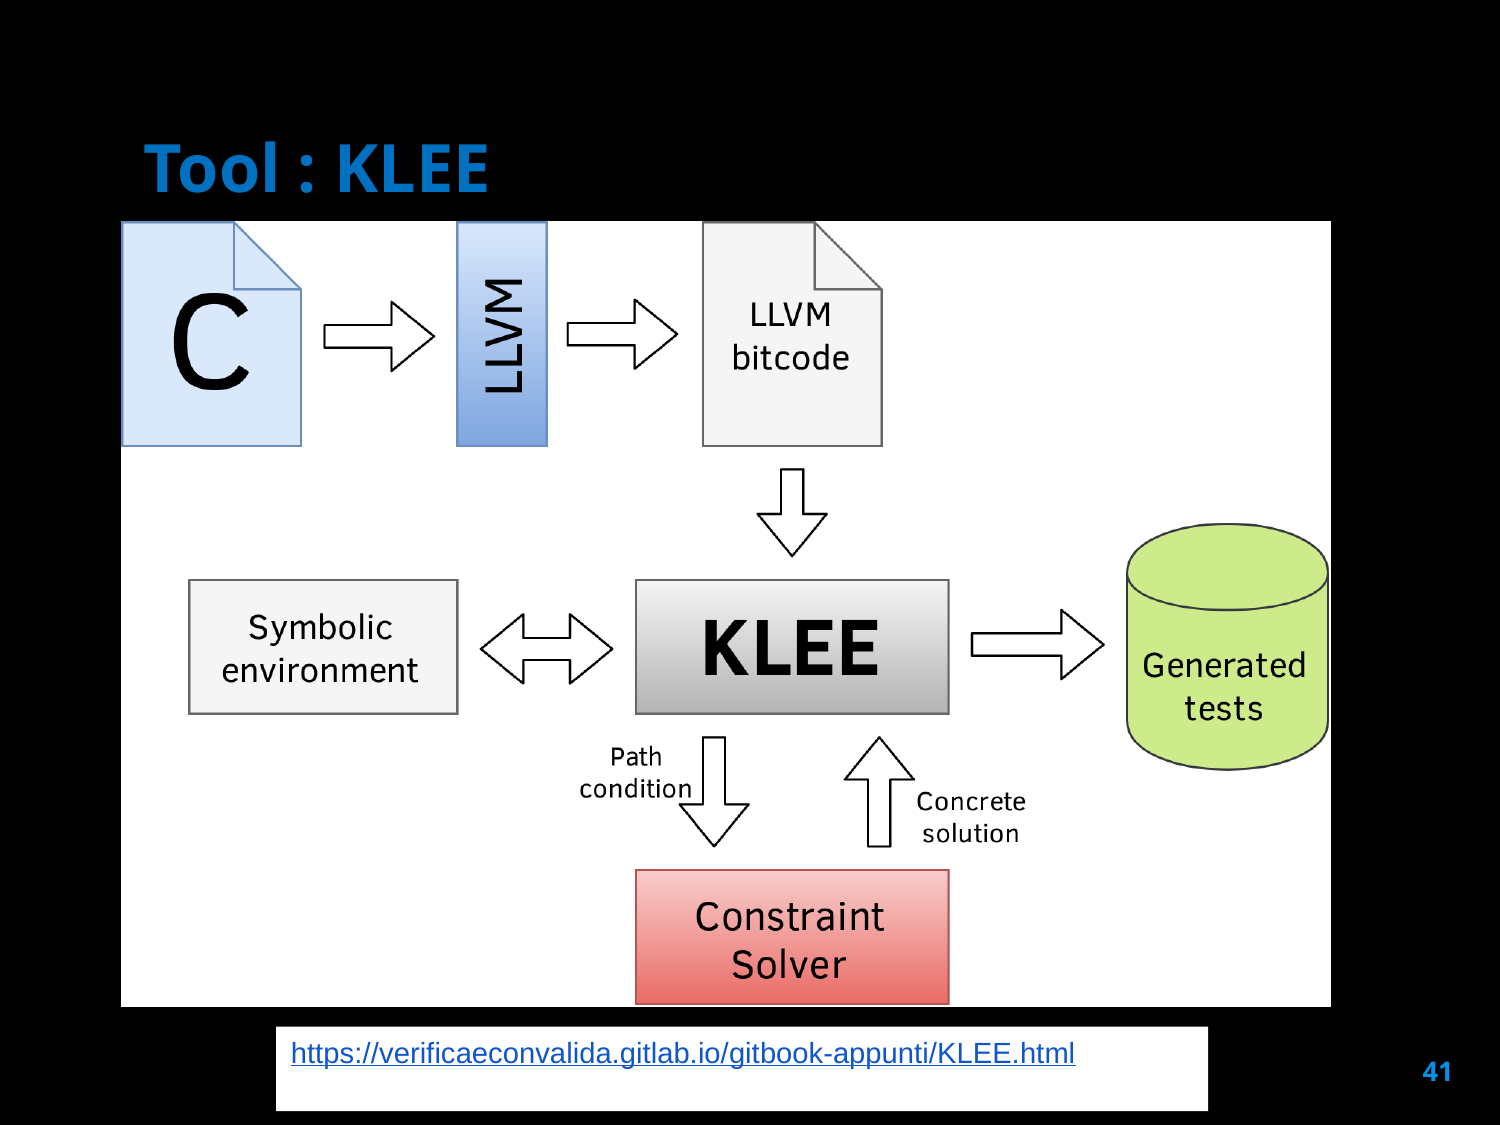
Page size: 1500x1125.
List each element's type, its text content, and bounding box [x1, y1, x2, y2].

picture [121, 220, 1332, 1007]
title Tool : KLEE [128, 67, 1372, 222]
list [128, 275, 1372, 1058]
text_box https://verificaeconvalida.gitlab.io/gitbook-appunti/KLEE.html [276, 1026, 1209, 1112]
slide_number 41 [1378, 1038, 1469, 1125]
